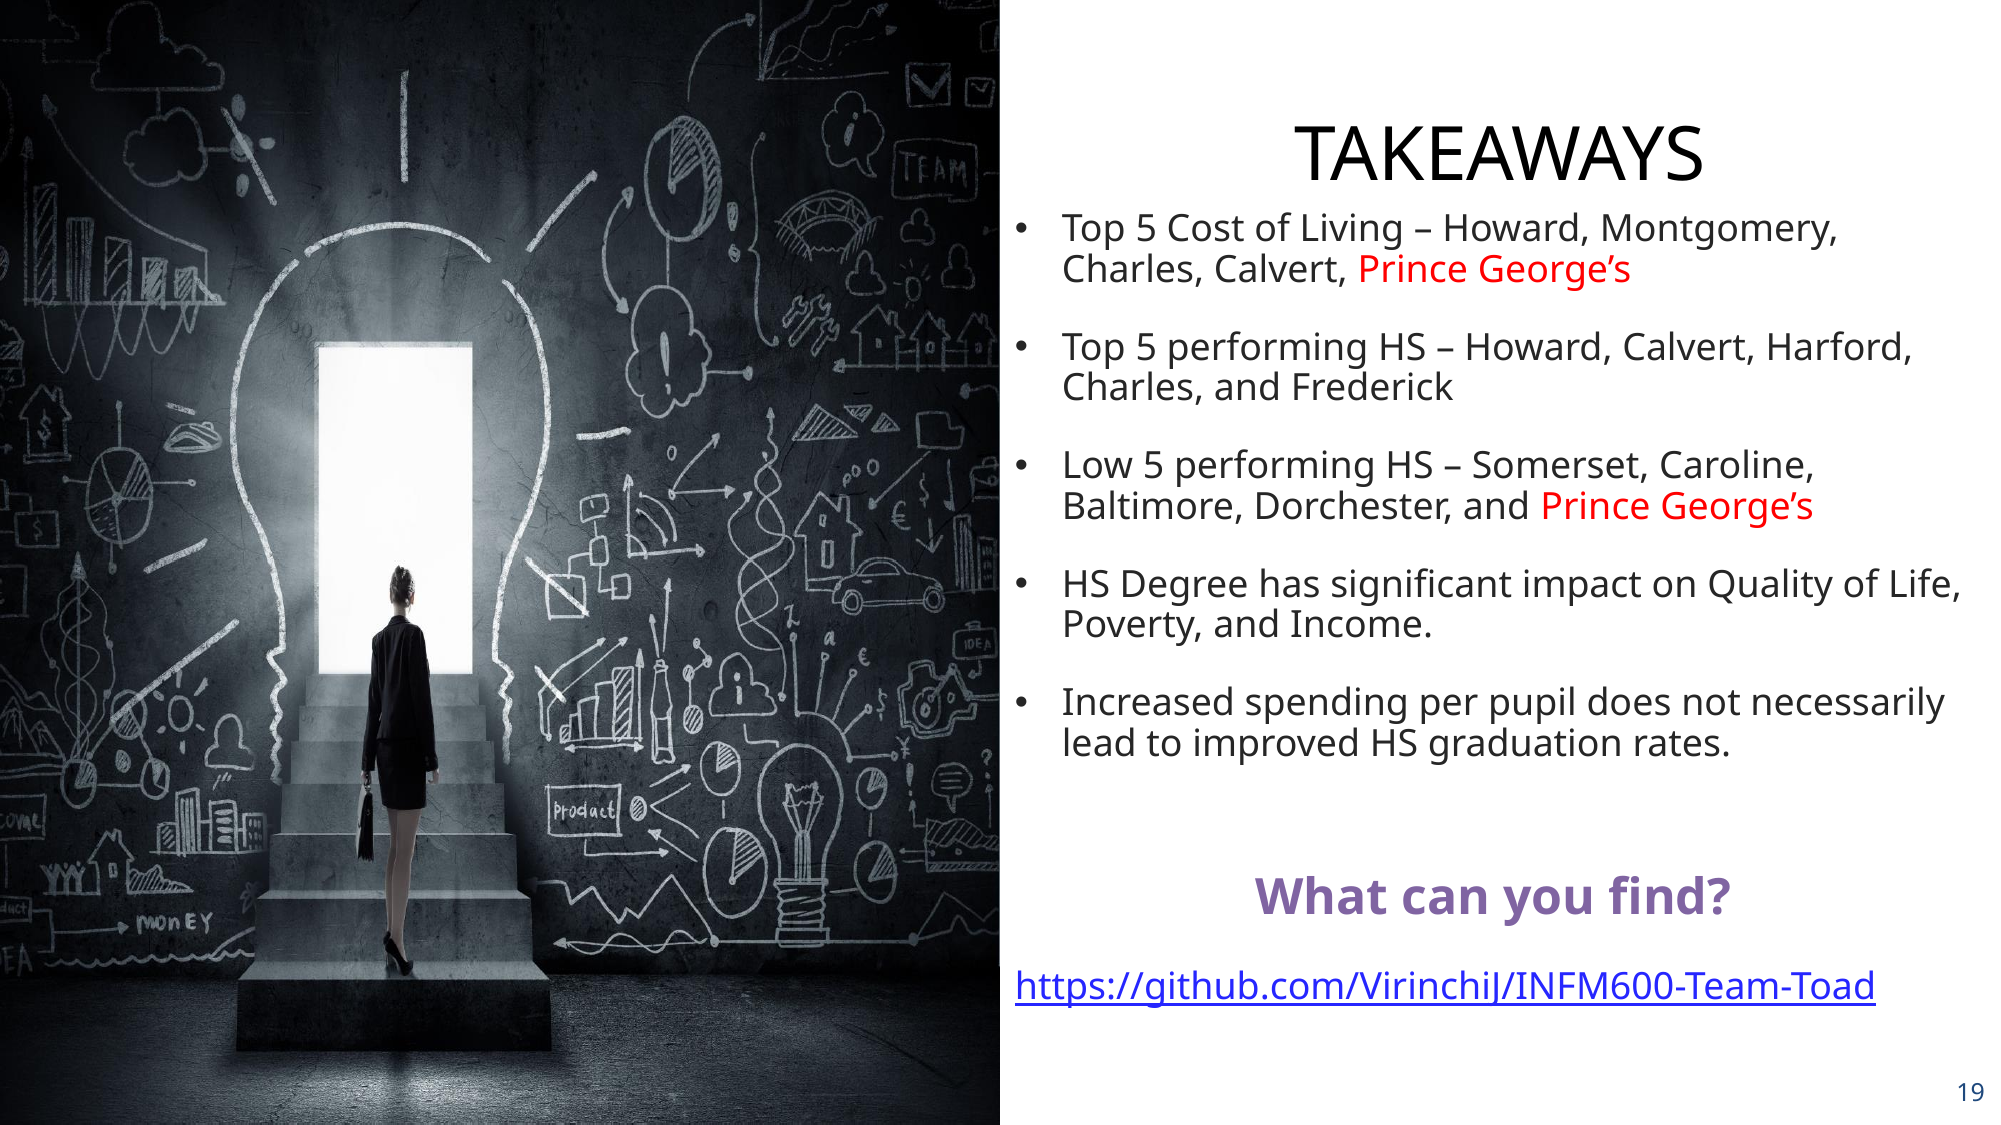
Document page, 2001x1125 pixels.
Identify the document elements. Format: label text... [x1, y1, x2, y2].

list TAKEAWAYS Top 5 Cost of Living – Howard, Montgomery, Charles, Calvert, Prince George’s Top 5 performing HS – Howard, Calvert, Harford, Charles, and Frederick Low 5 performing HS – Somerset, Caroline, Baltimore, Dorchester, and Prince George’s HS Degree has significant impact on Quality of Life, Poverty, and Income. Increased spending per pupil does not necessarily lead to improved HS graduation rates. What can you find? https://github.com/VirinchiJ/INFM600-Team-Toad [1000, 102, 2000, 1023]
picture [0, 0, 1000, 1125]
slide_number 19 [1914, 1063, 2000, 1124]
